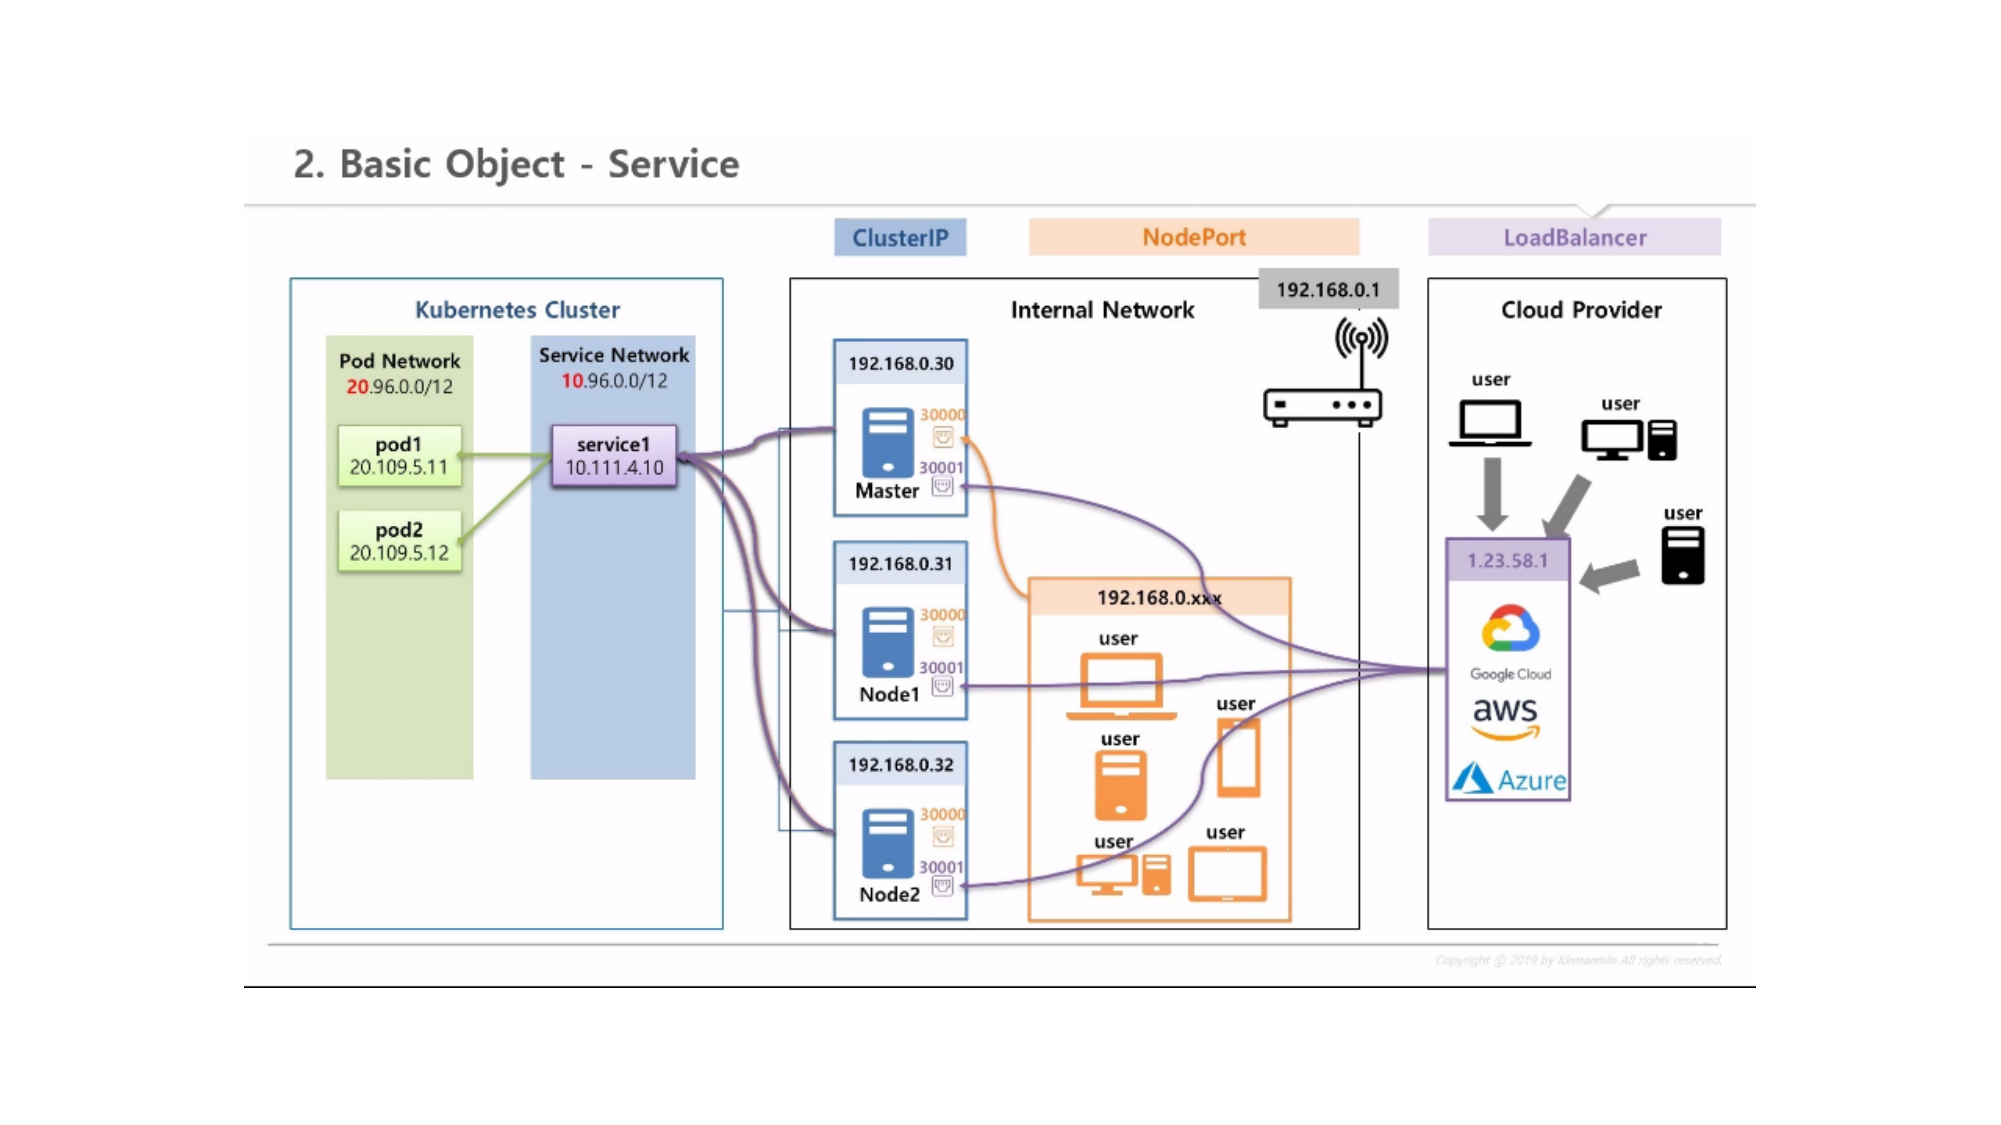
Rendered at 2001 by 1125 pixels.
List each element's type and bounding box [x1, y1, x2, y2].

picture [244, 137, 1756, 988]
